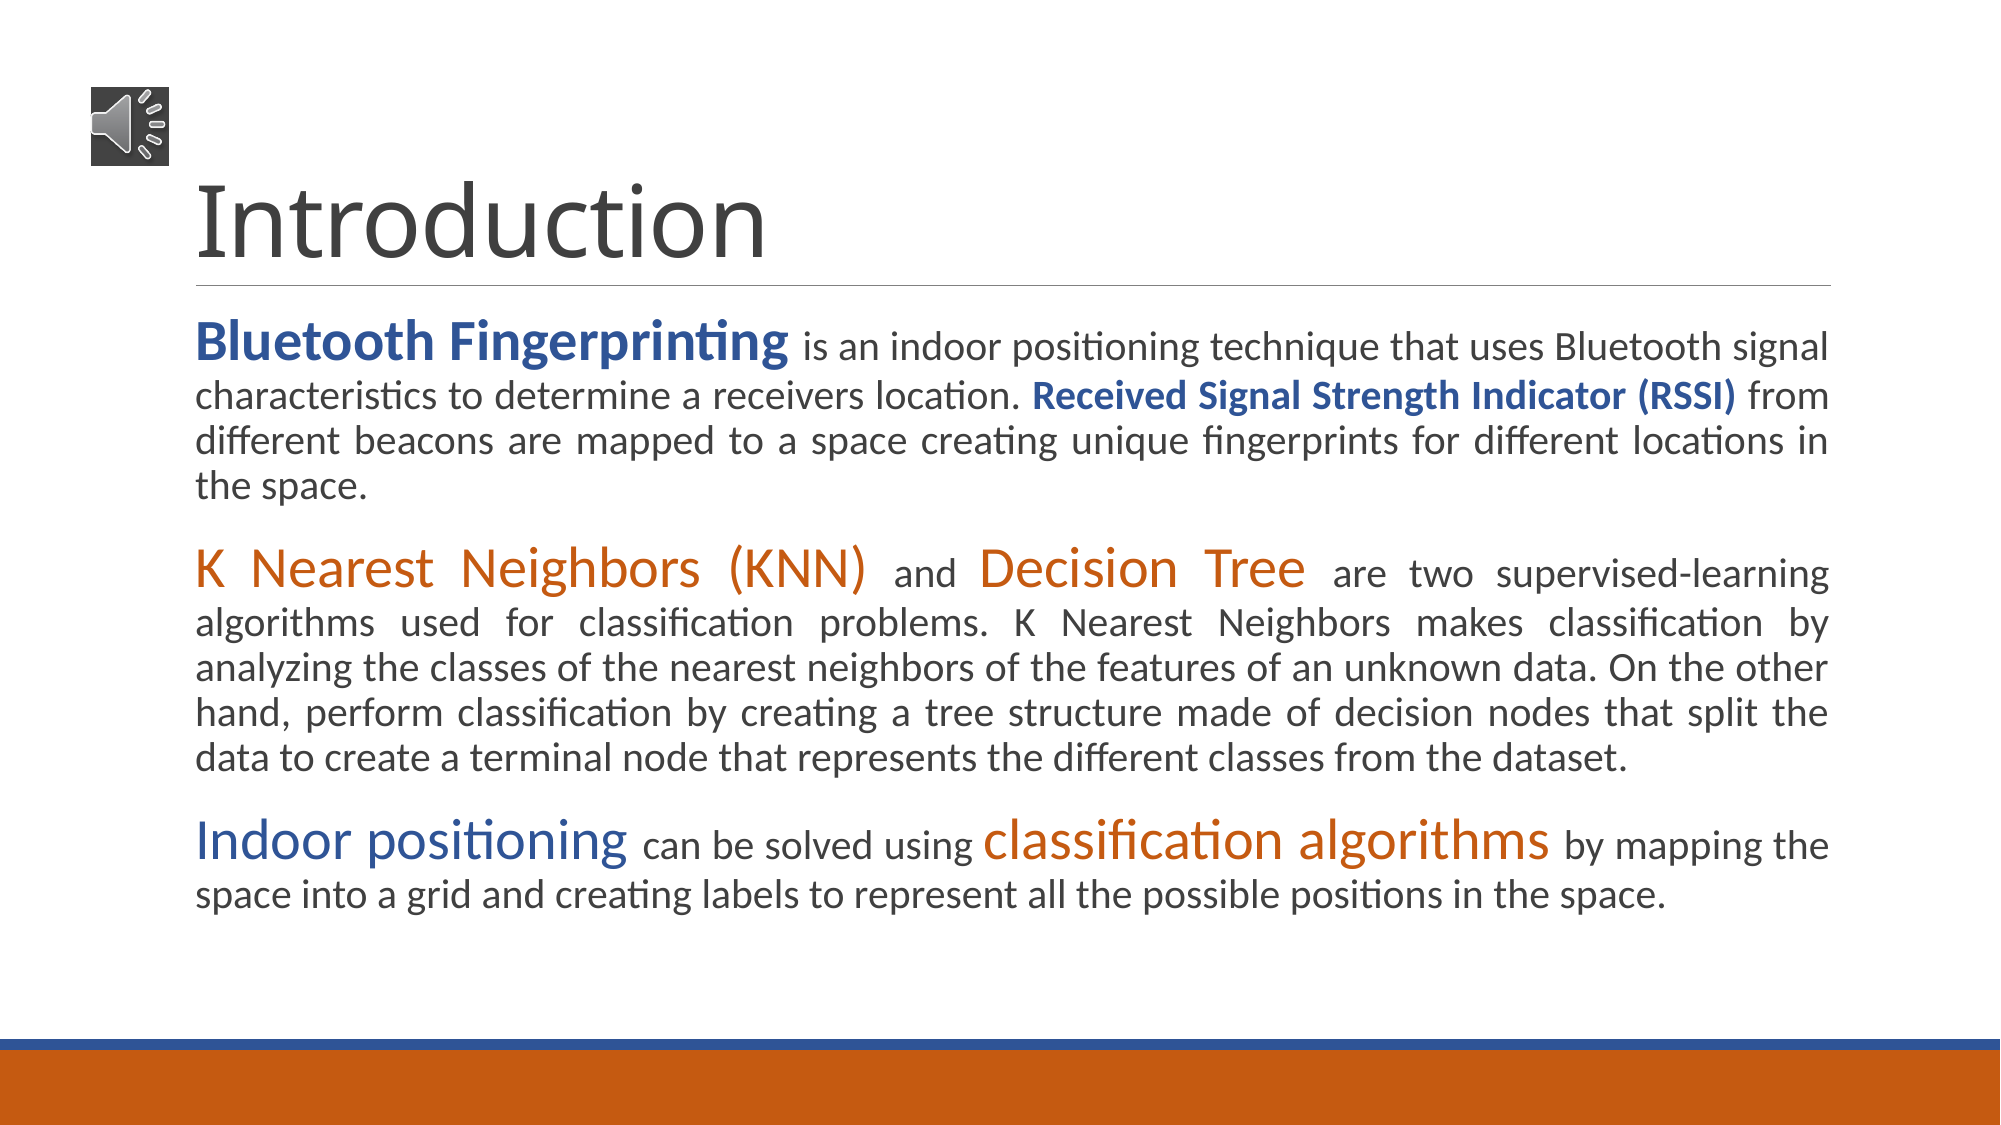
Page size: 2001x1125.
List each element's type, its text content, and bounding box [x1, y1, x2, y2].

title Introduction [180, 47, 1830, 285]
picture [89, 85, 171, 167]
list Bluetooth Fingerprinting is an indoor positioning technique that uses Bluetooth signal characteristics to determine a receivers location. Received Signal Strength Indicator (RSSI) from different beacons are mapped to a space creating unique fingerprints for different locations in the space. K Nearest Neighbors (KNN) and Decision Tree are two supervised-learning algorithms used for classification problems. K Nearest Neighbors makes classification by analyzing the classes of the nearest neighbors of the features of an unknown data. On the other hand, perform classification by creating a tree structure made of decision nodes that split the data to create a terminal node that represents the different classes from the dataset. Indoor positioning can be solved using classification algorithms by mapping the space into a grid and creating labels to represent all the possible positions in the space. [180, 302, 1830, 963]
